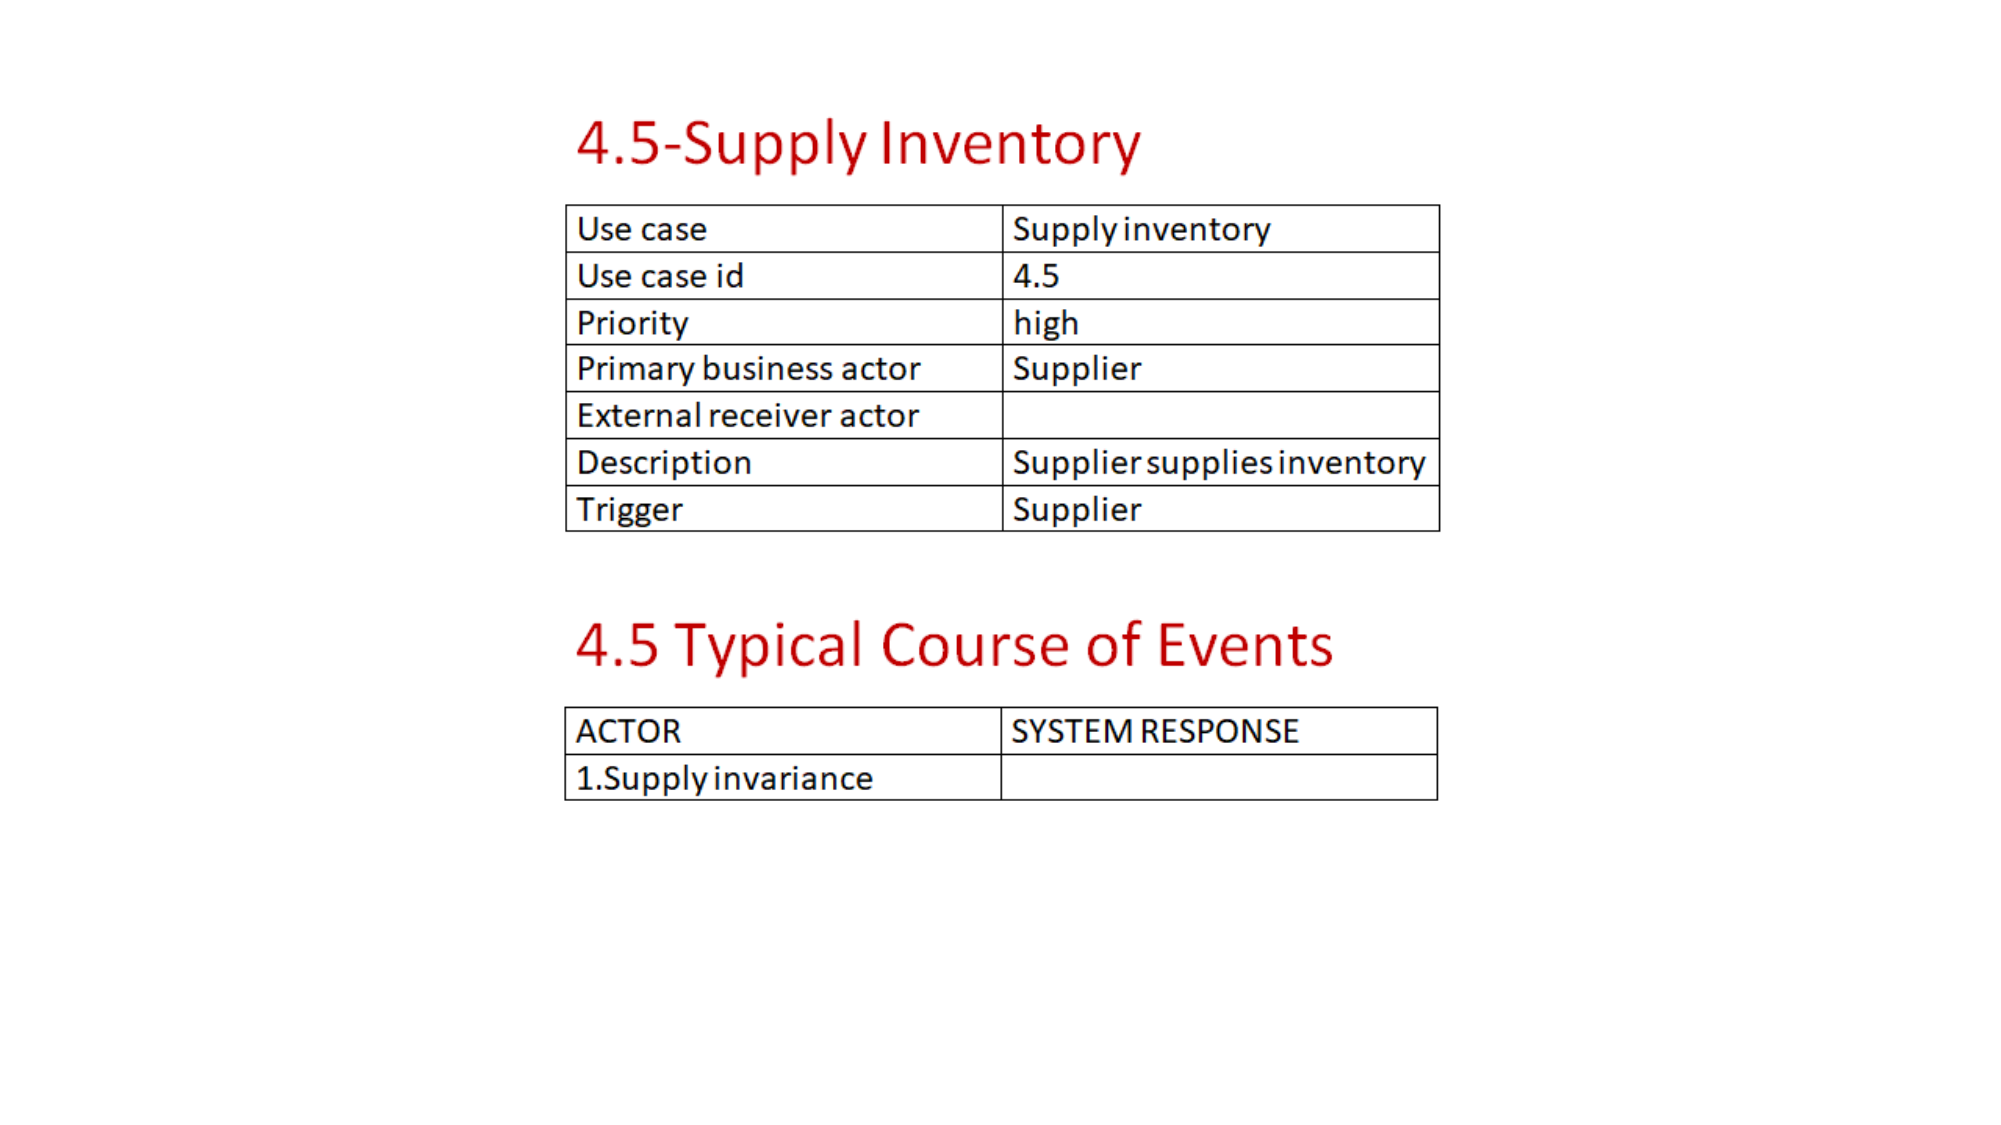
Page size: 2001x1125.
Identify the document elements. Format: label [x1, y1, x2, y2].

picture [534, 583, 1466, 870]
picture [539, 84, 1461, 565]
